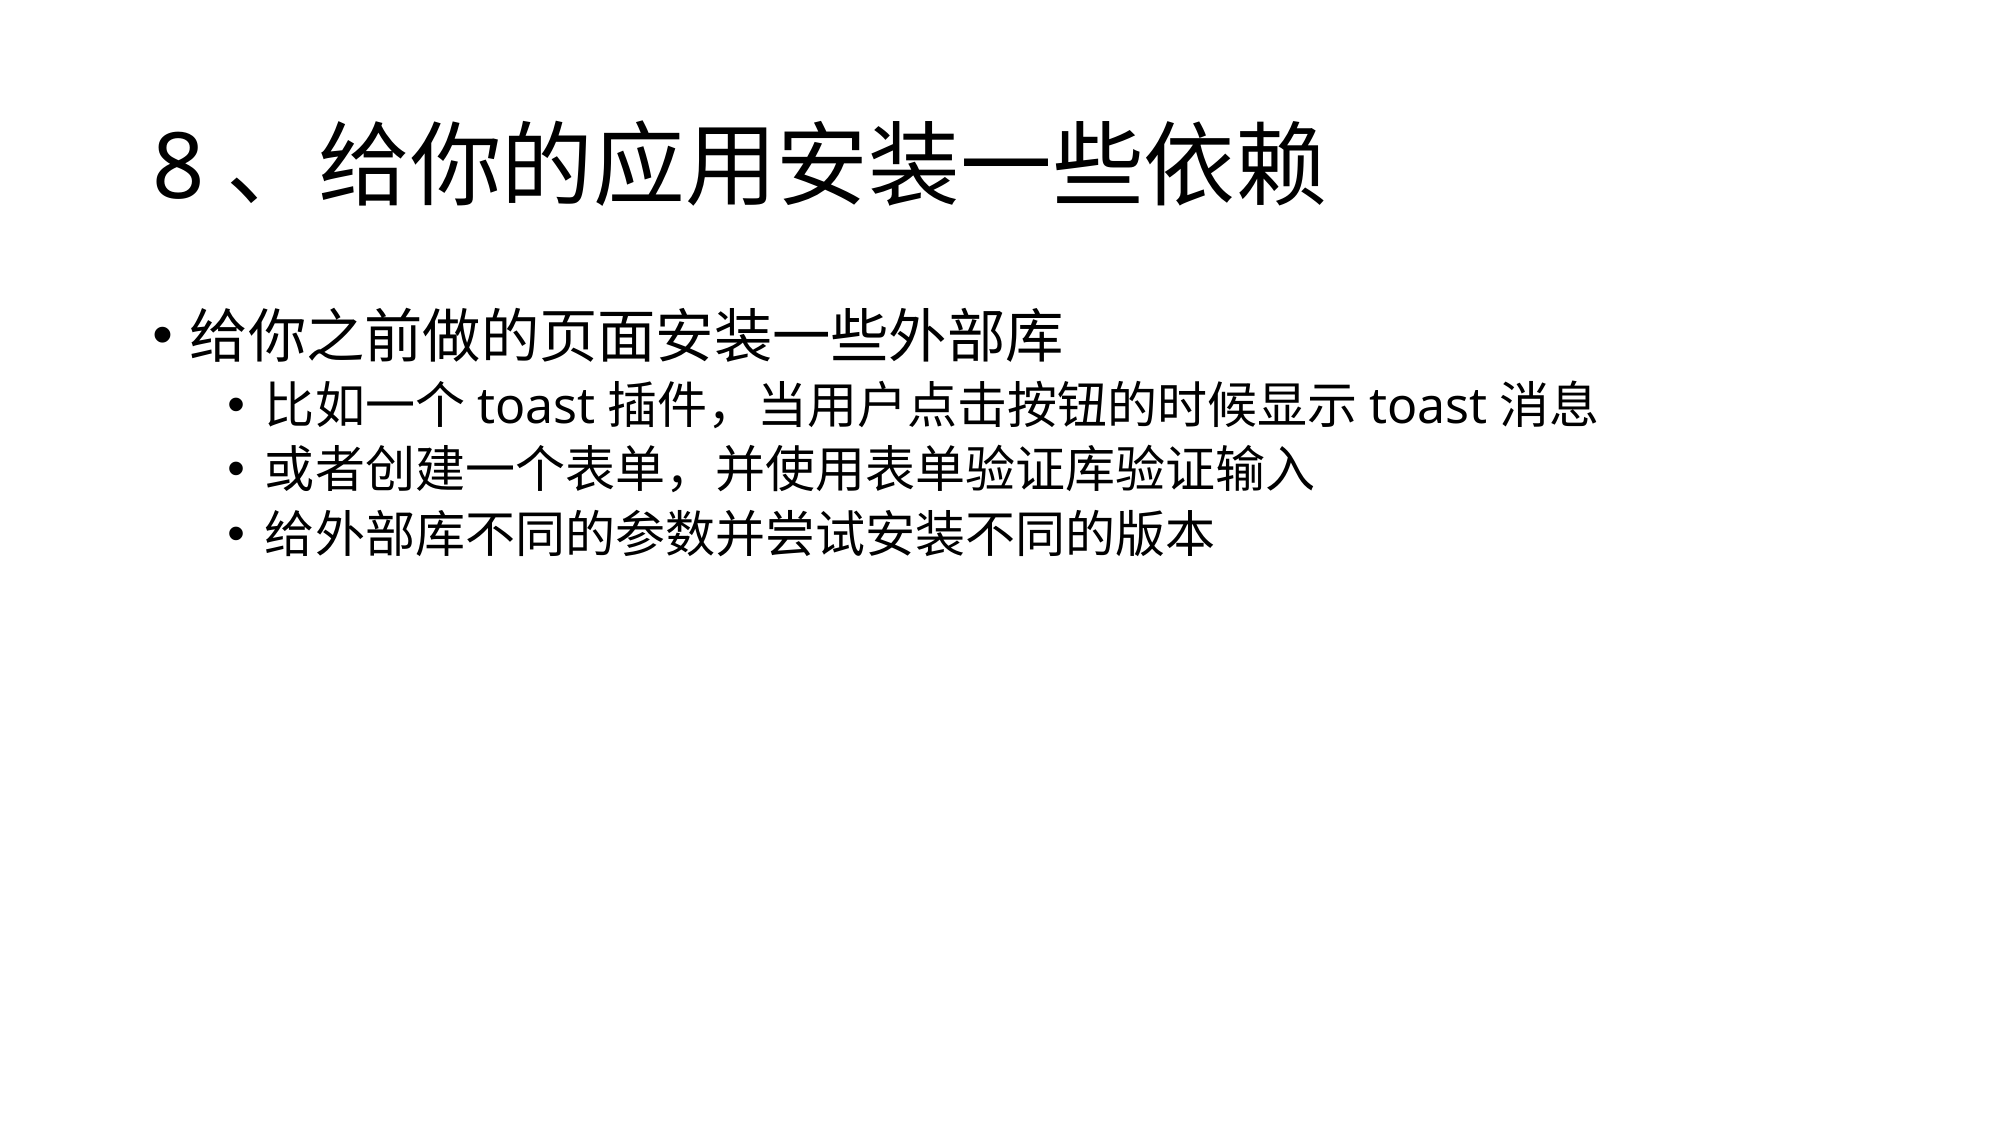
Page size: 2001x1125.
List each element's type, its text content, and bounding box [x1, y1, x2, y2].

title 8、给你的应用安装一些依赖 [137, 59, 1863, 278]
list 给你之前做的页面安装一些外部库 比如一个toast插件，当用户点击按钮的时候显示toast消息 或者创建一个表单，并使用表单验证库验证输入 给外部库不同的参数并尝试安装不同的版本 [137, 299, 1863, 1014]
